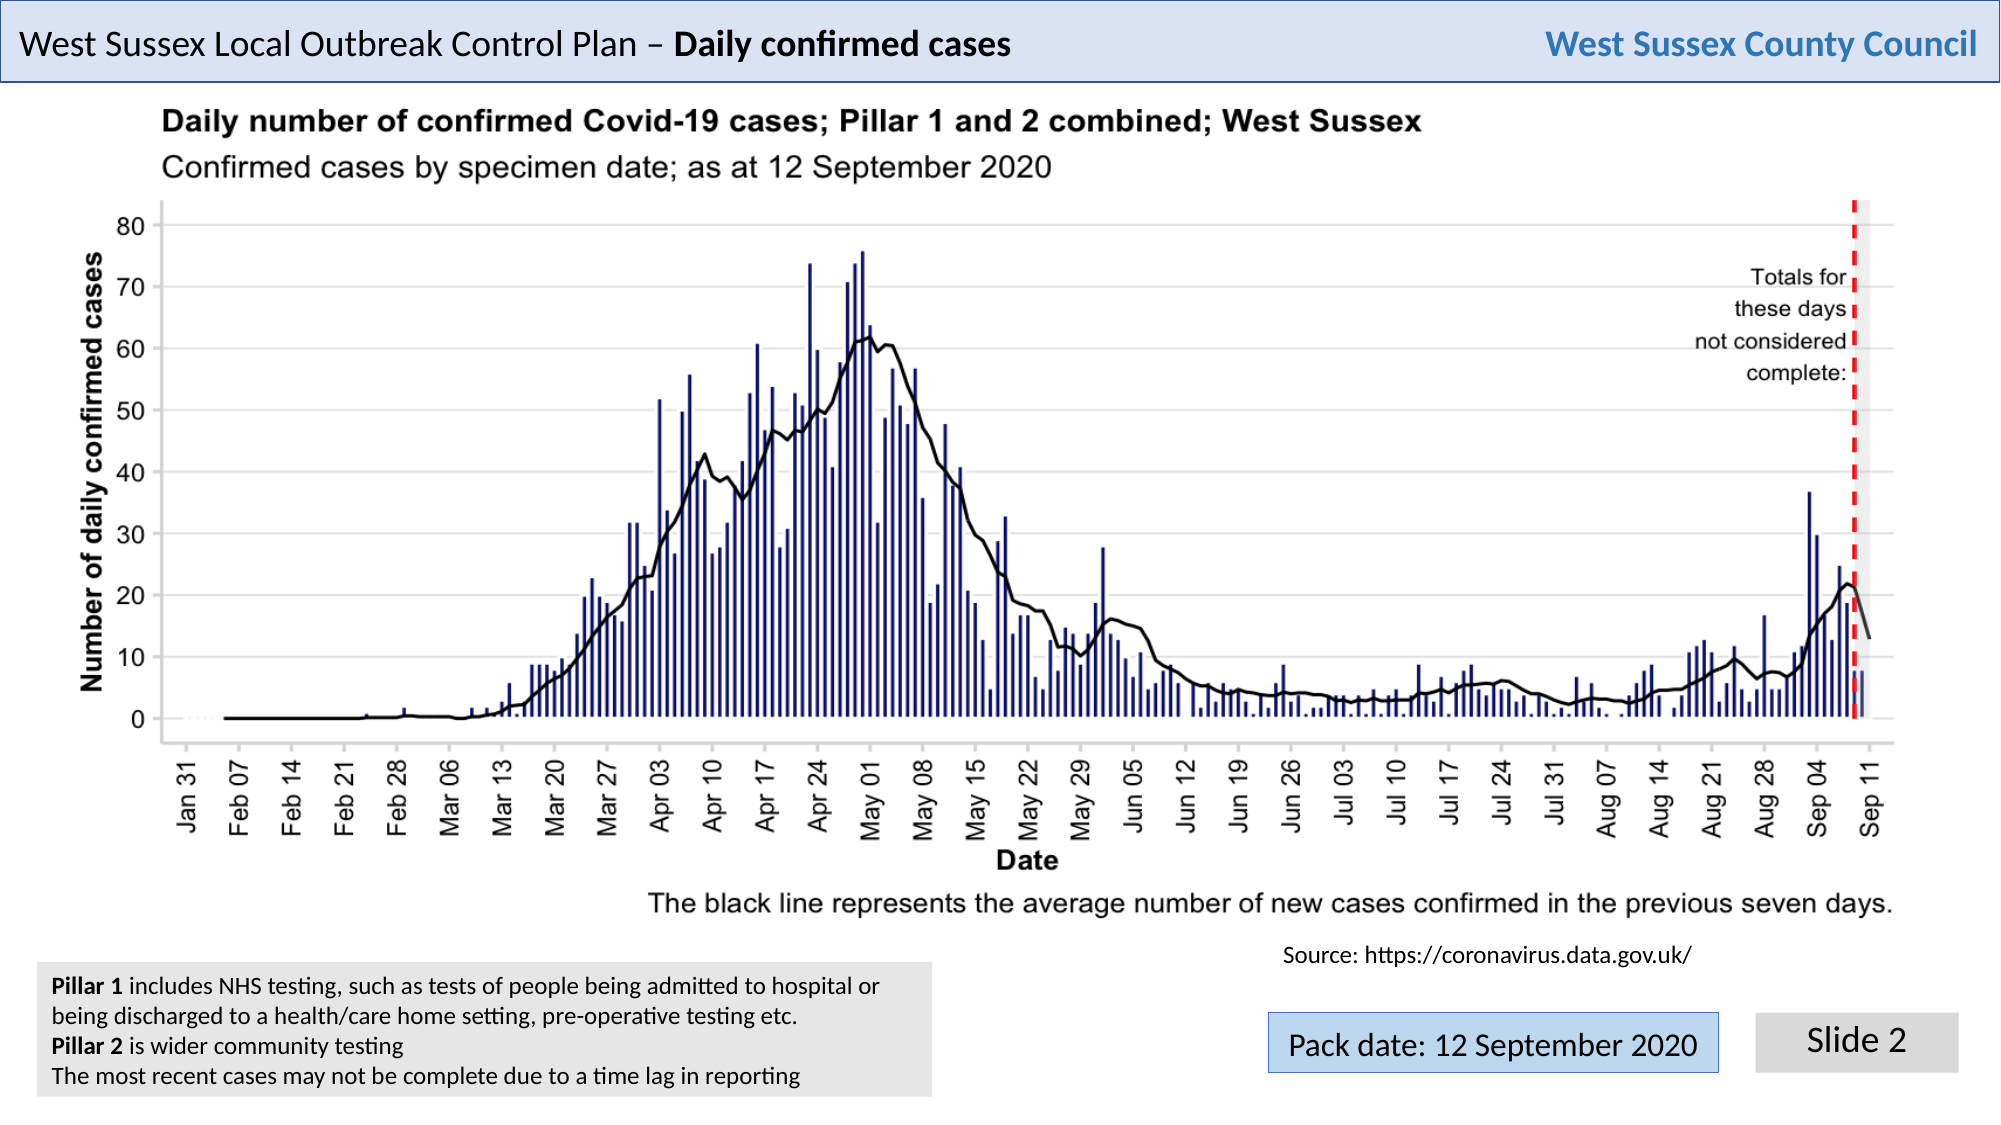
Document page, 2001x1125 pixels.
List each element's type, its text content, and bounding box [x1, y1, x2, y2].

list Source: https://coronavirus.data.gov.uk/ [1268, 935, 1912, 995]
list Slide 2 [1755, 1012, 1959, 1073]
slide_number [1268, 1012, 1719, 1073]
picture [63, 91, 1912, 935]
